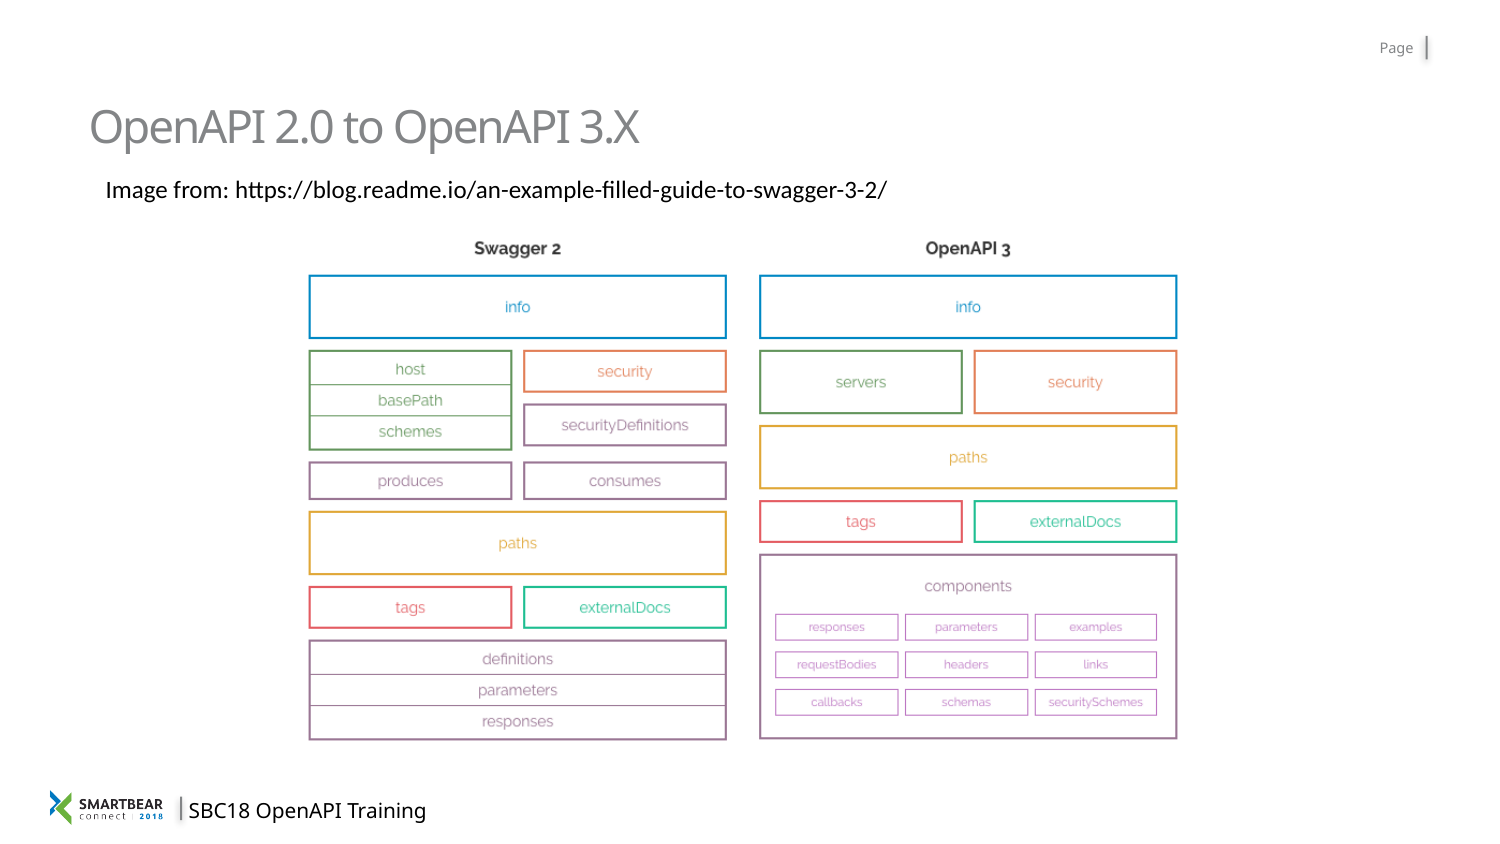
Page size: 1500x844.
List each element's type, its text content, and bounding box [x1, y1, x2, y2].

picture [40, 786, 181, 829]
picture [255, 220, 1215, 763]
text_box Image from: https://blog.readme.io/an-example-filled-guide-to-swagger-3-2/ [90, 166, 904, 212]
title OpenAPI 2.0 to OpenAPI 3.X [88, 98, 1412, 158]
text_box SBC18 OpenAPI Training [181, 790, 763, 830]
